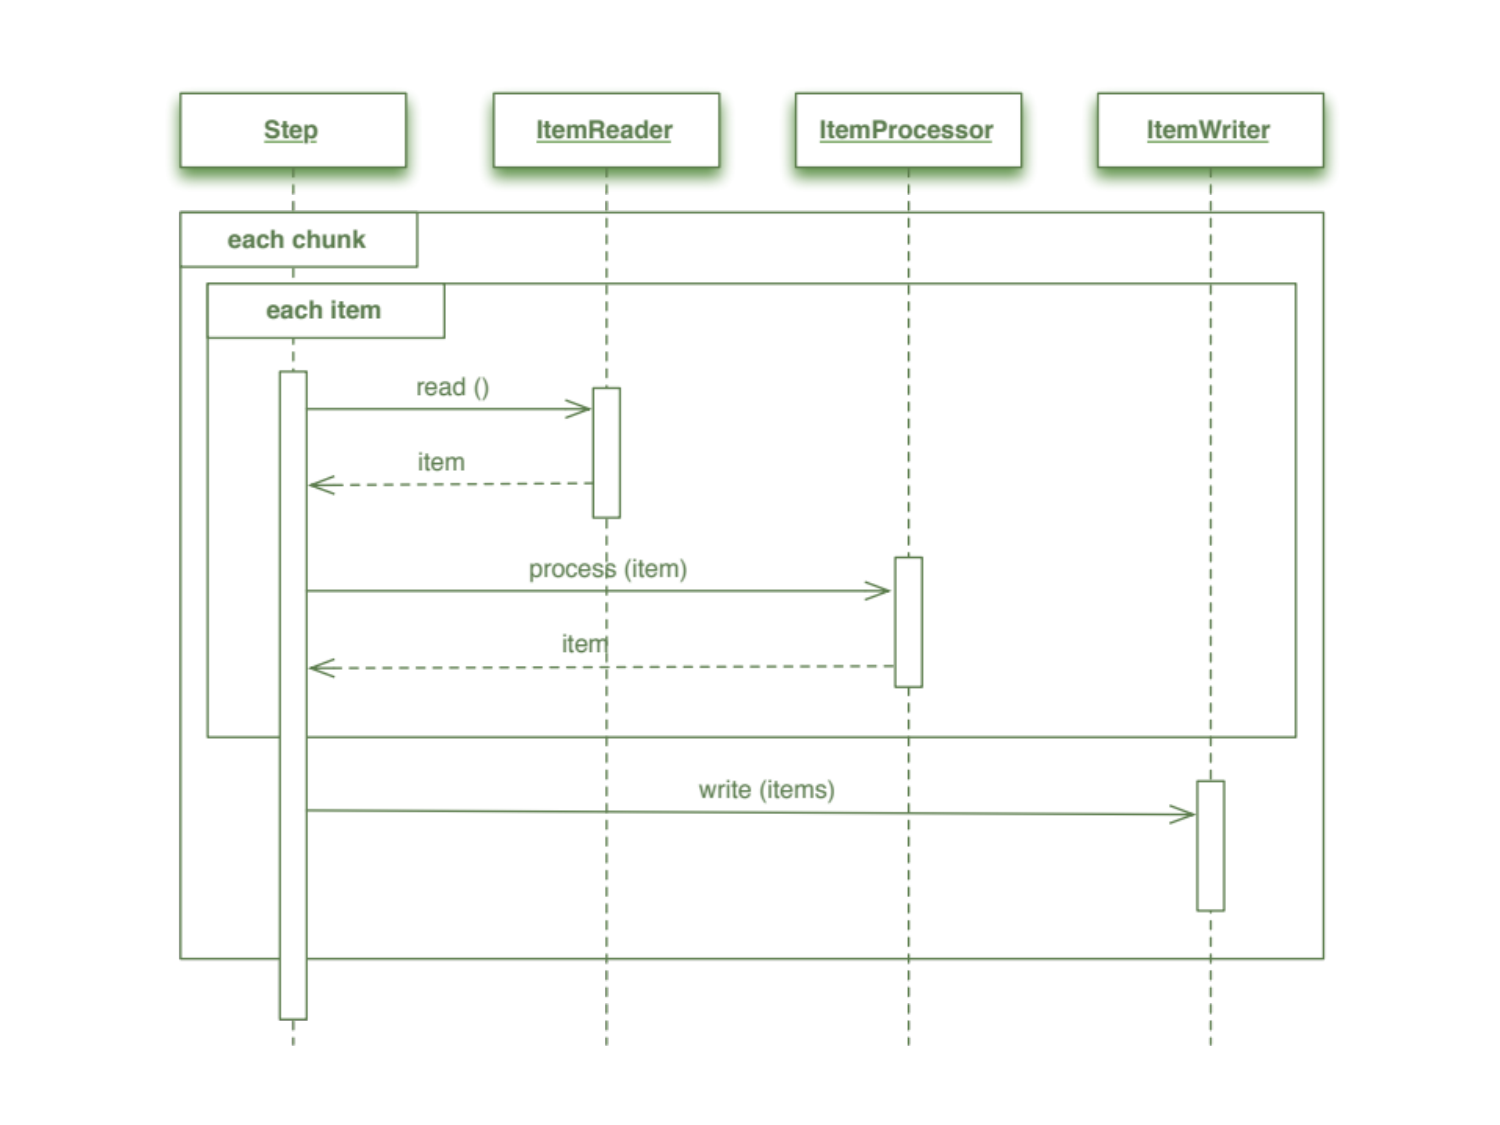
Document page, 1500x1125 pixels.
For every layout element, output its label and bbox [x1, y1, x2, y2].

picture [155, 78, 1342, 1047]
